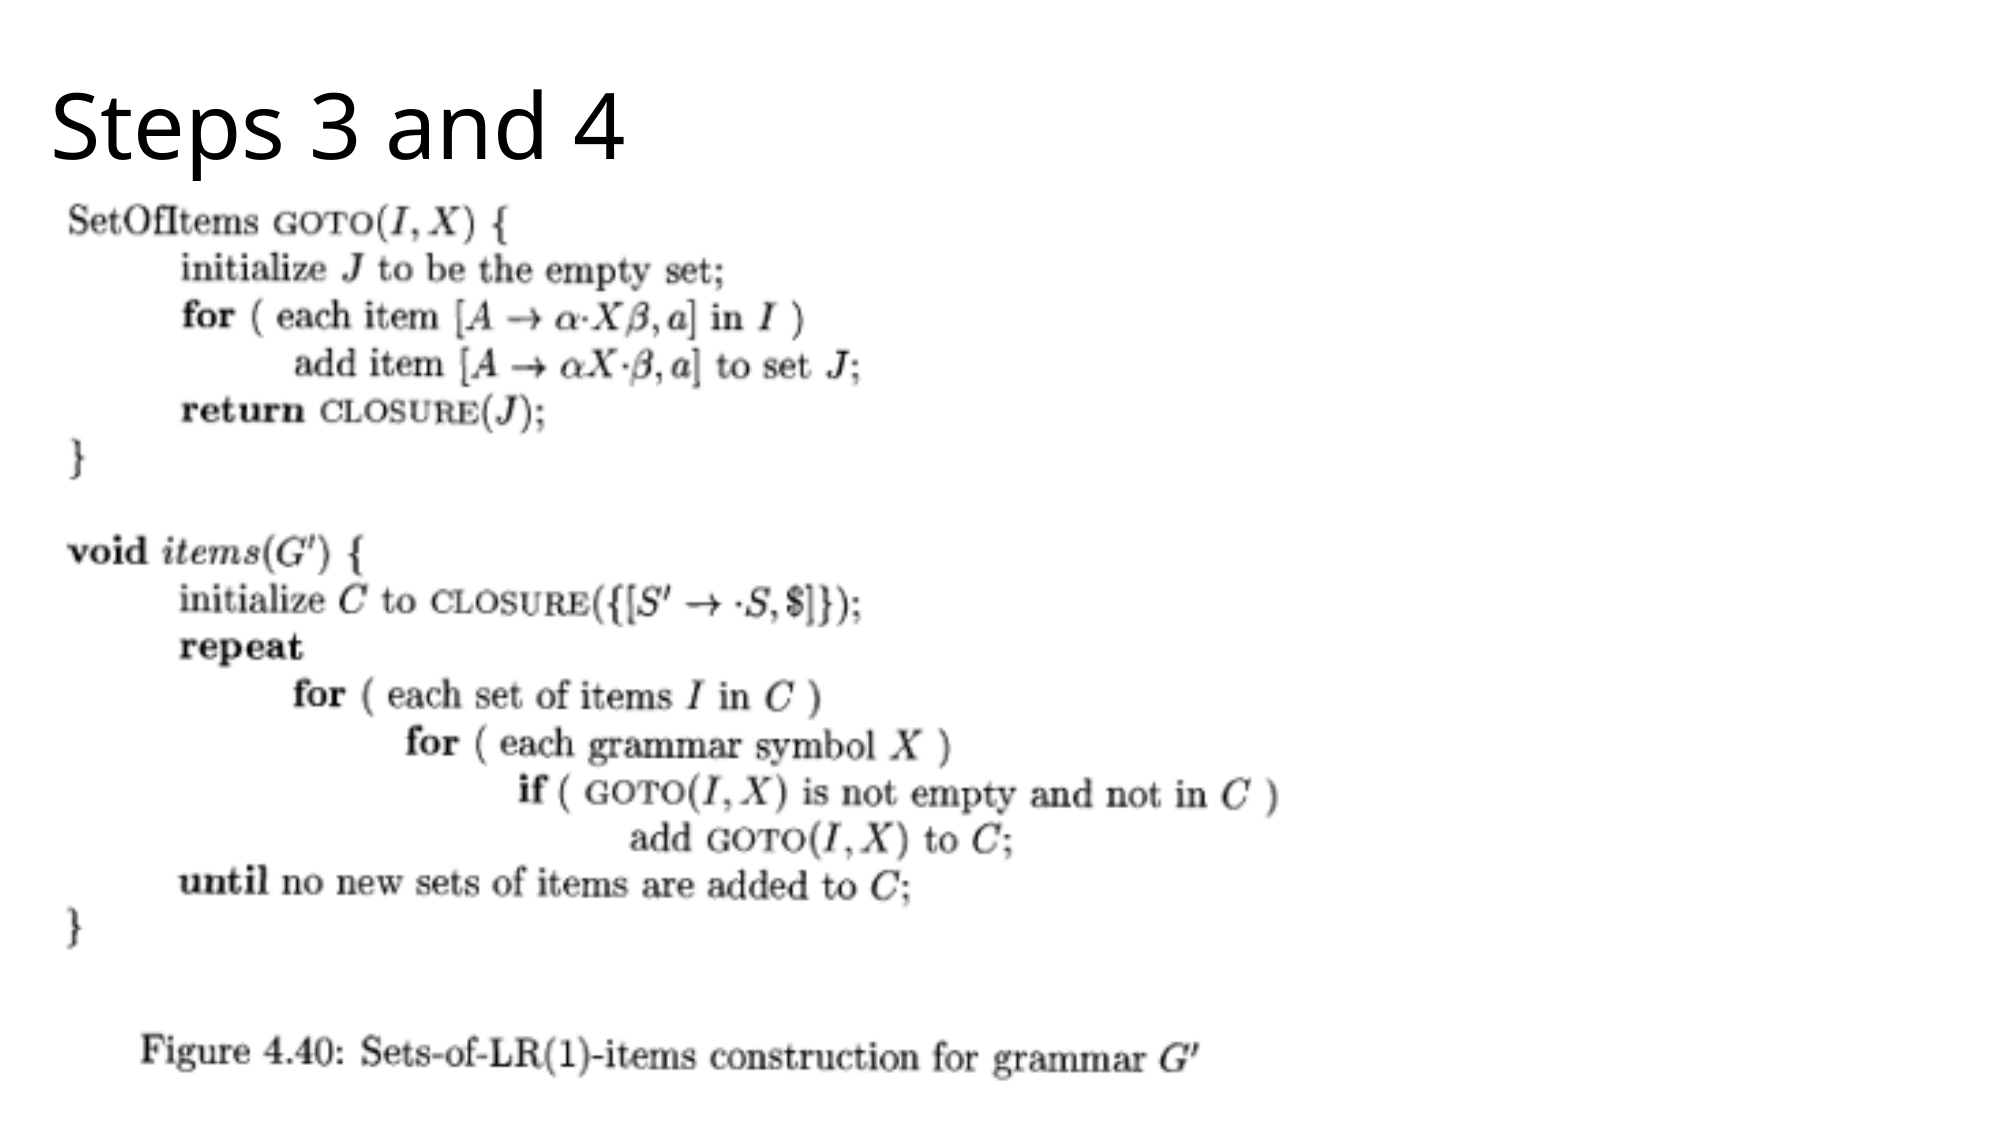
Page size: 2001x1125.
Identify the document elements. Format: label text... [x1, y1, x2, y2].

text_box Steps 3 and 4 [35, 20, 1761, 239]
picture [35, 180, 1320, 1103]
